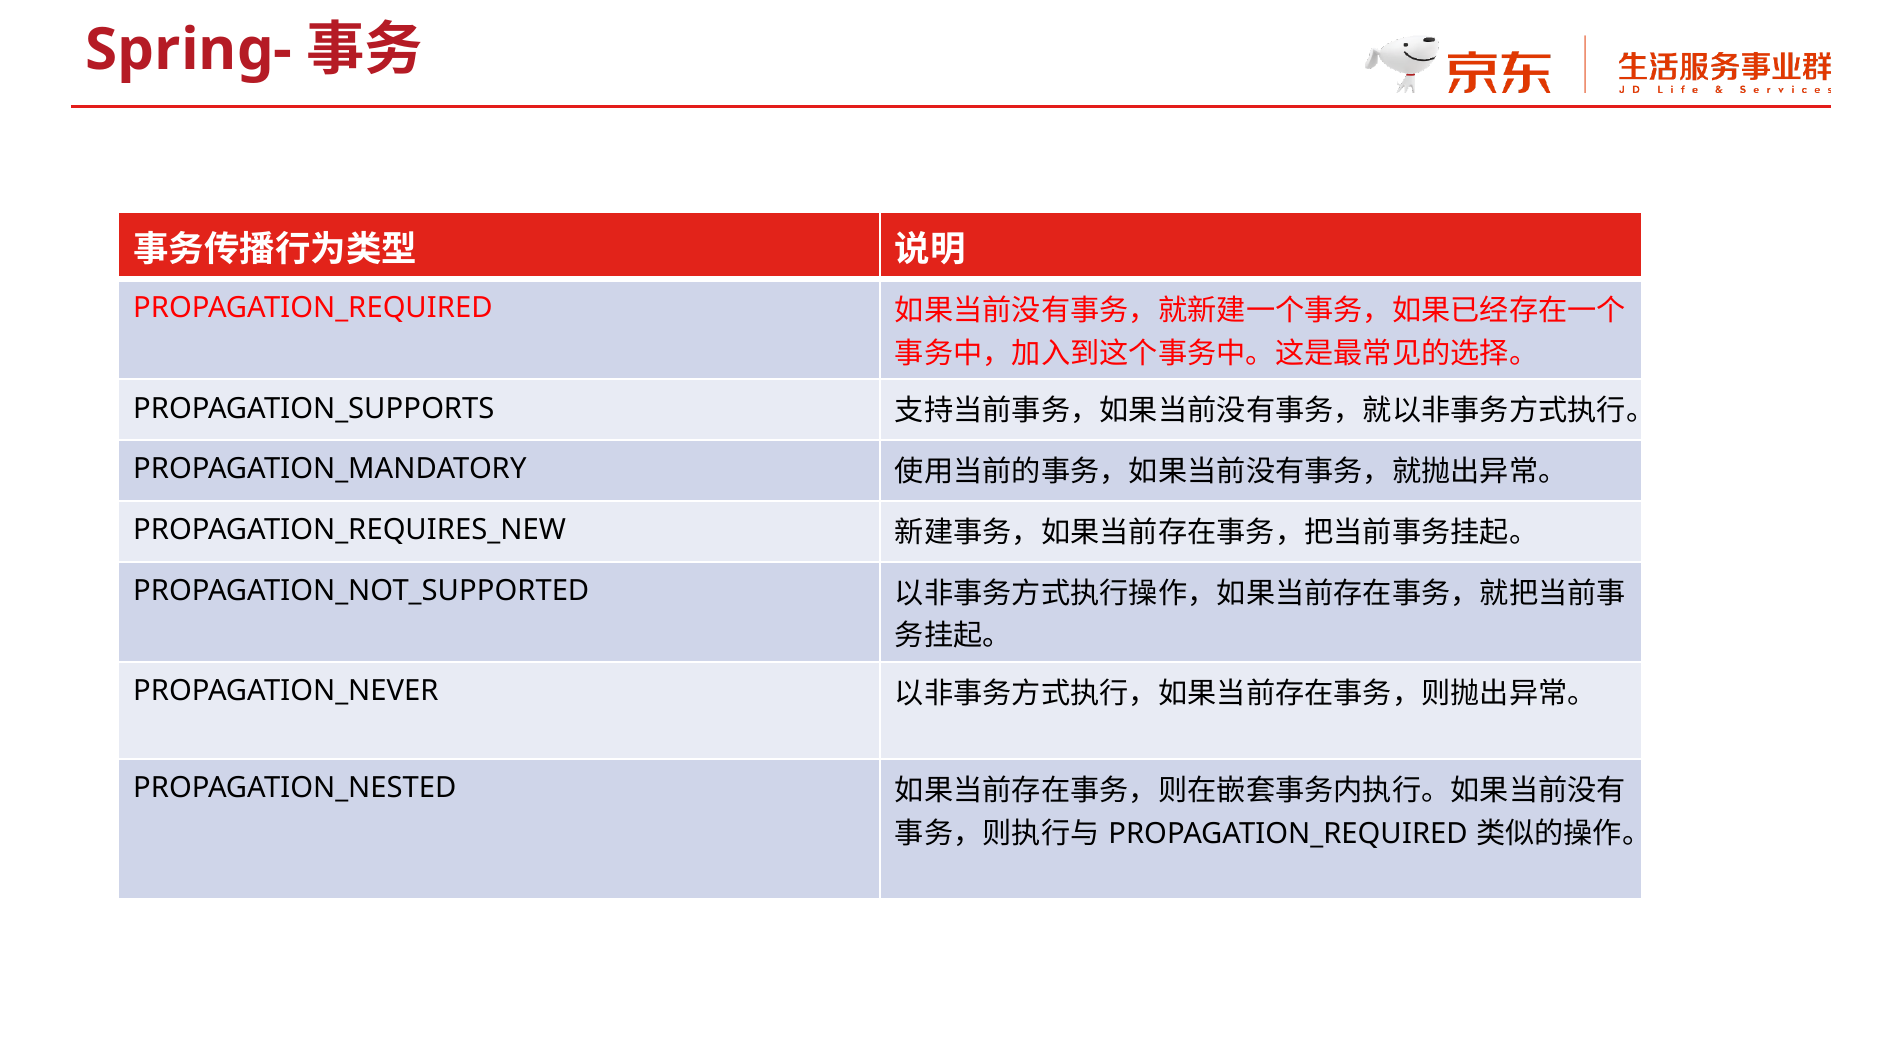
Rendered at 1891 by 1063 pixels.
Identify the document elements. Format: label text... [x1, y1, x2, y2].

table_cell PROPAGATION_REQUIRES_NEW [119, 502, 879, 561]
table_cell 以非事务方式执行，如果当前存在事务，则抛出异常。 [881, 663, 1641, 758]
table_cell PROPAGATION_NESTED [119, 760, 879, 898]
table_cell 使用当前的事务，如果当前没有事务，就抛出异常。 [881, 441, 1641, 500]
table_header 说明 [881, 213, 1641, 276]
table_cell PROPAGATION_NEVER [119, 663, 879, 758]
table_cell PROPAGATION_SUPPORTS [119, 380, 879, 439]
table_cell 如果当前存在事务，则在嵌套事务内执行。如果当前没有事务，则执行与PROPAGATION_REQUIRED类似的操作。 [881, 760, 1641, 898]
table_header 事务传播行为类型 [119, 213, 879, 276]
table_cell 支持当前事务，如果当前没有事务，就以非事务方式执行。 [881, 380, 1641, 439]
picture [1365, 35, 1831, 93]
list Spring-事务 [70, 11, 780, 118]
table_cell 以非事务方式执行操作，如果当前存在事务，就把当前事务挂起。 [881, 563, 1641, 661]
table_cell PROPAGATION_MANDATORY [119, 441, 879, 500]
table_cell 如果当前没有事务，就新建一个事务，如果已经存在一个事务中，加入到这个事务中。这是最常见的选择。 [881, 282, 1641, 378]
table_cell PROPAGATION_NOT_SUPPORTED [119, 563, 879, 661]
table_cell PROPAGATION_REQUIRED [119, 282, 879, 378]
table_cell 新建事务，如果当前存在事务，把当前事务挂起。 [881, 502, 1641, 561]
